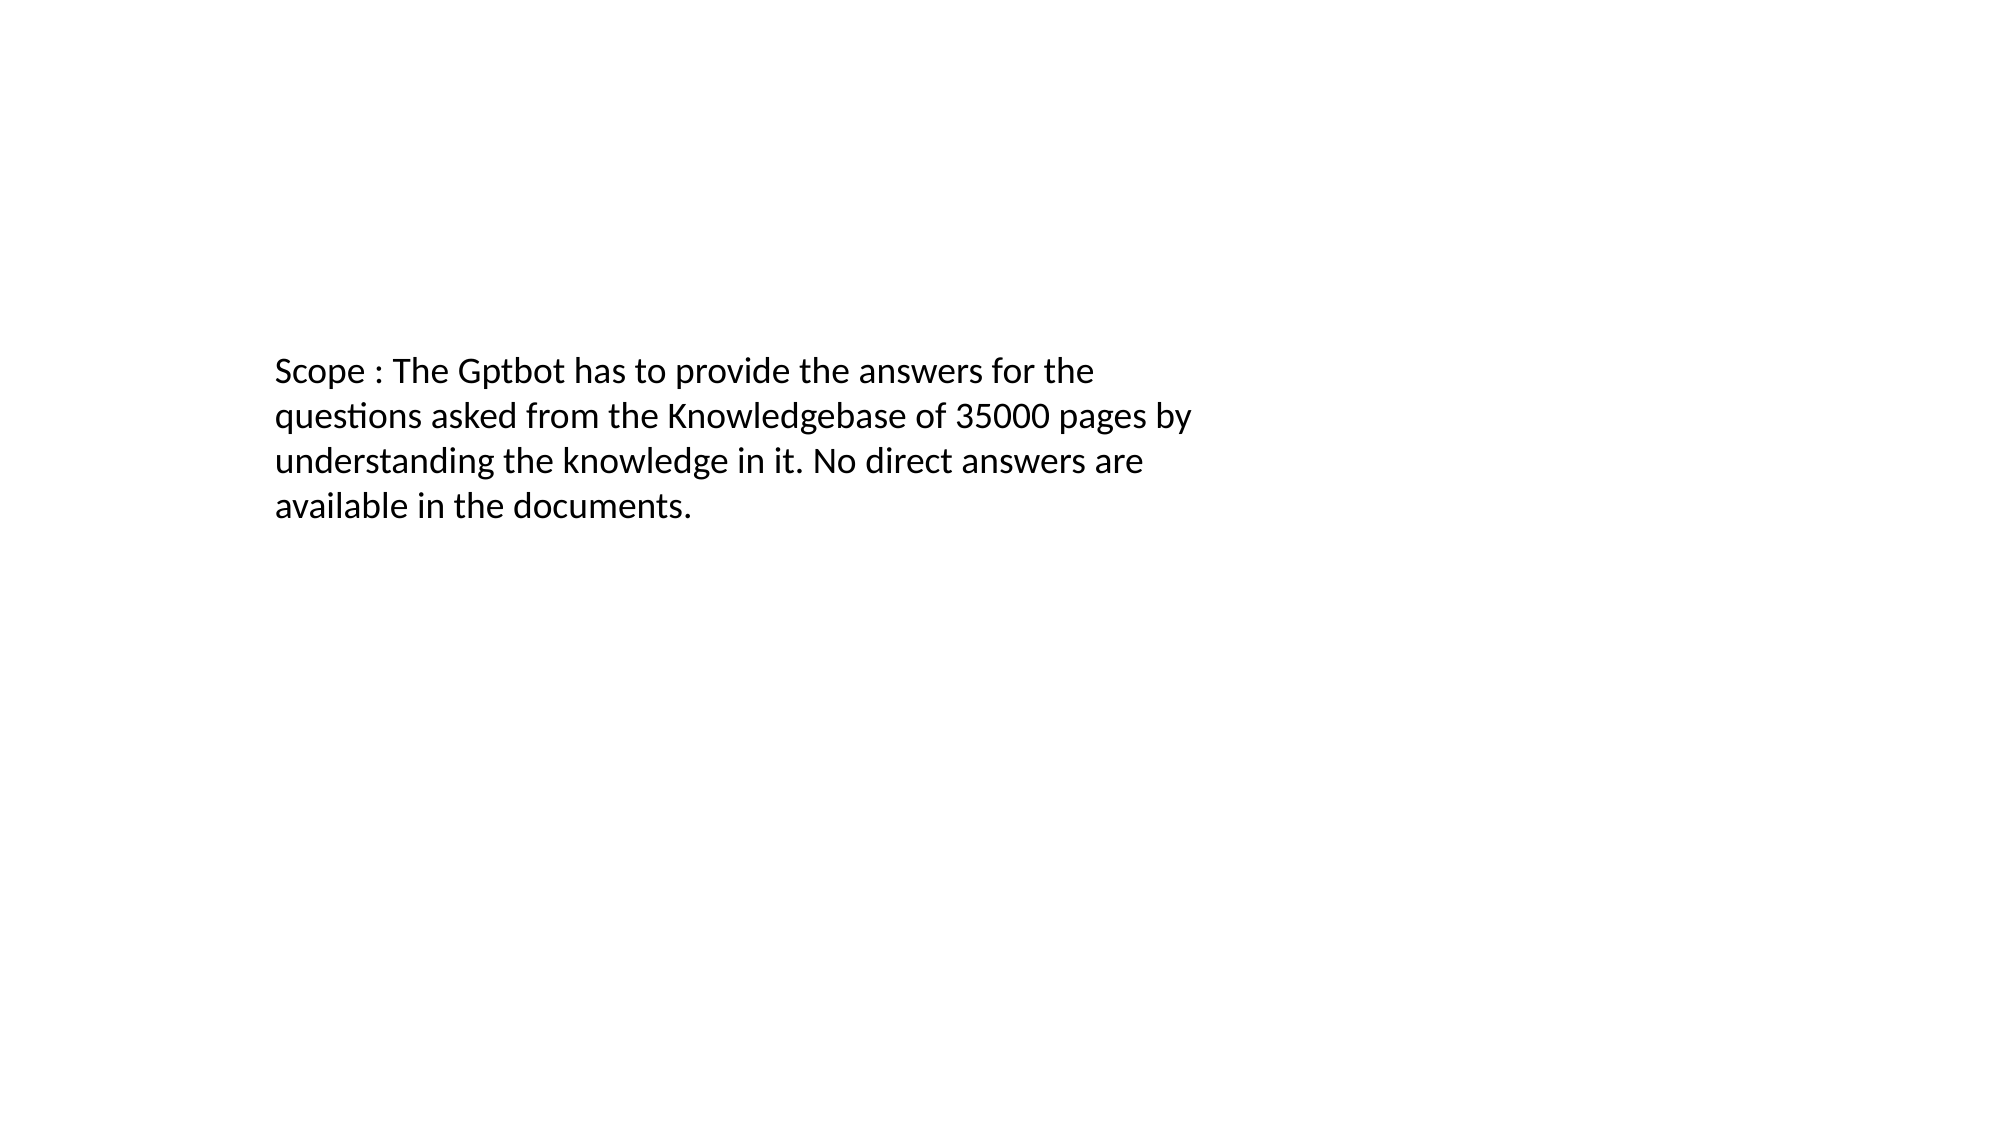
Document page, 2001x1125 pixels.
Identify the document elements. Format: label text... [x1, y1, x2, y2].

text_box Scope : The Gptbot has to provide the answers for the questions asked from the Knowledgebase of 35000 pages by understanding the knowledge in it. No direct answers are available in the documents. [260, 338, 1261, 534]
